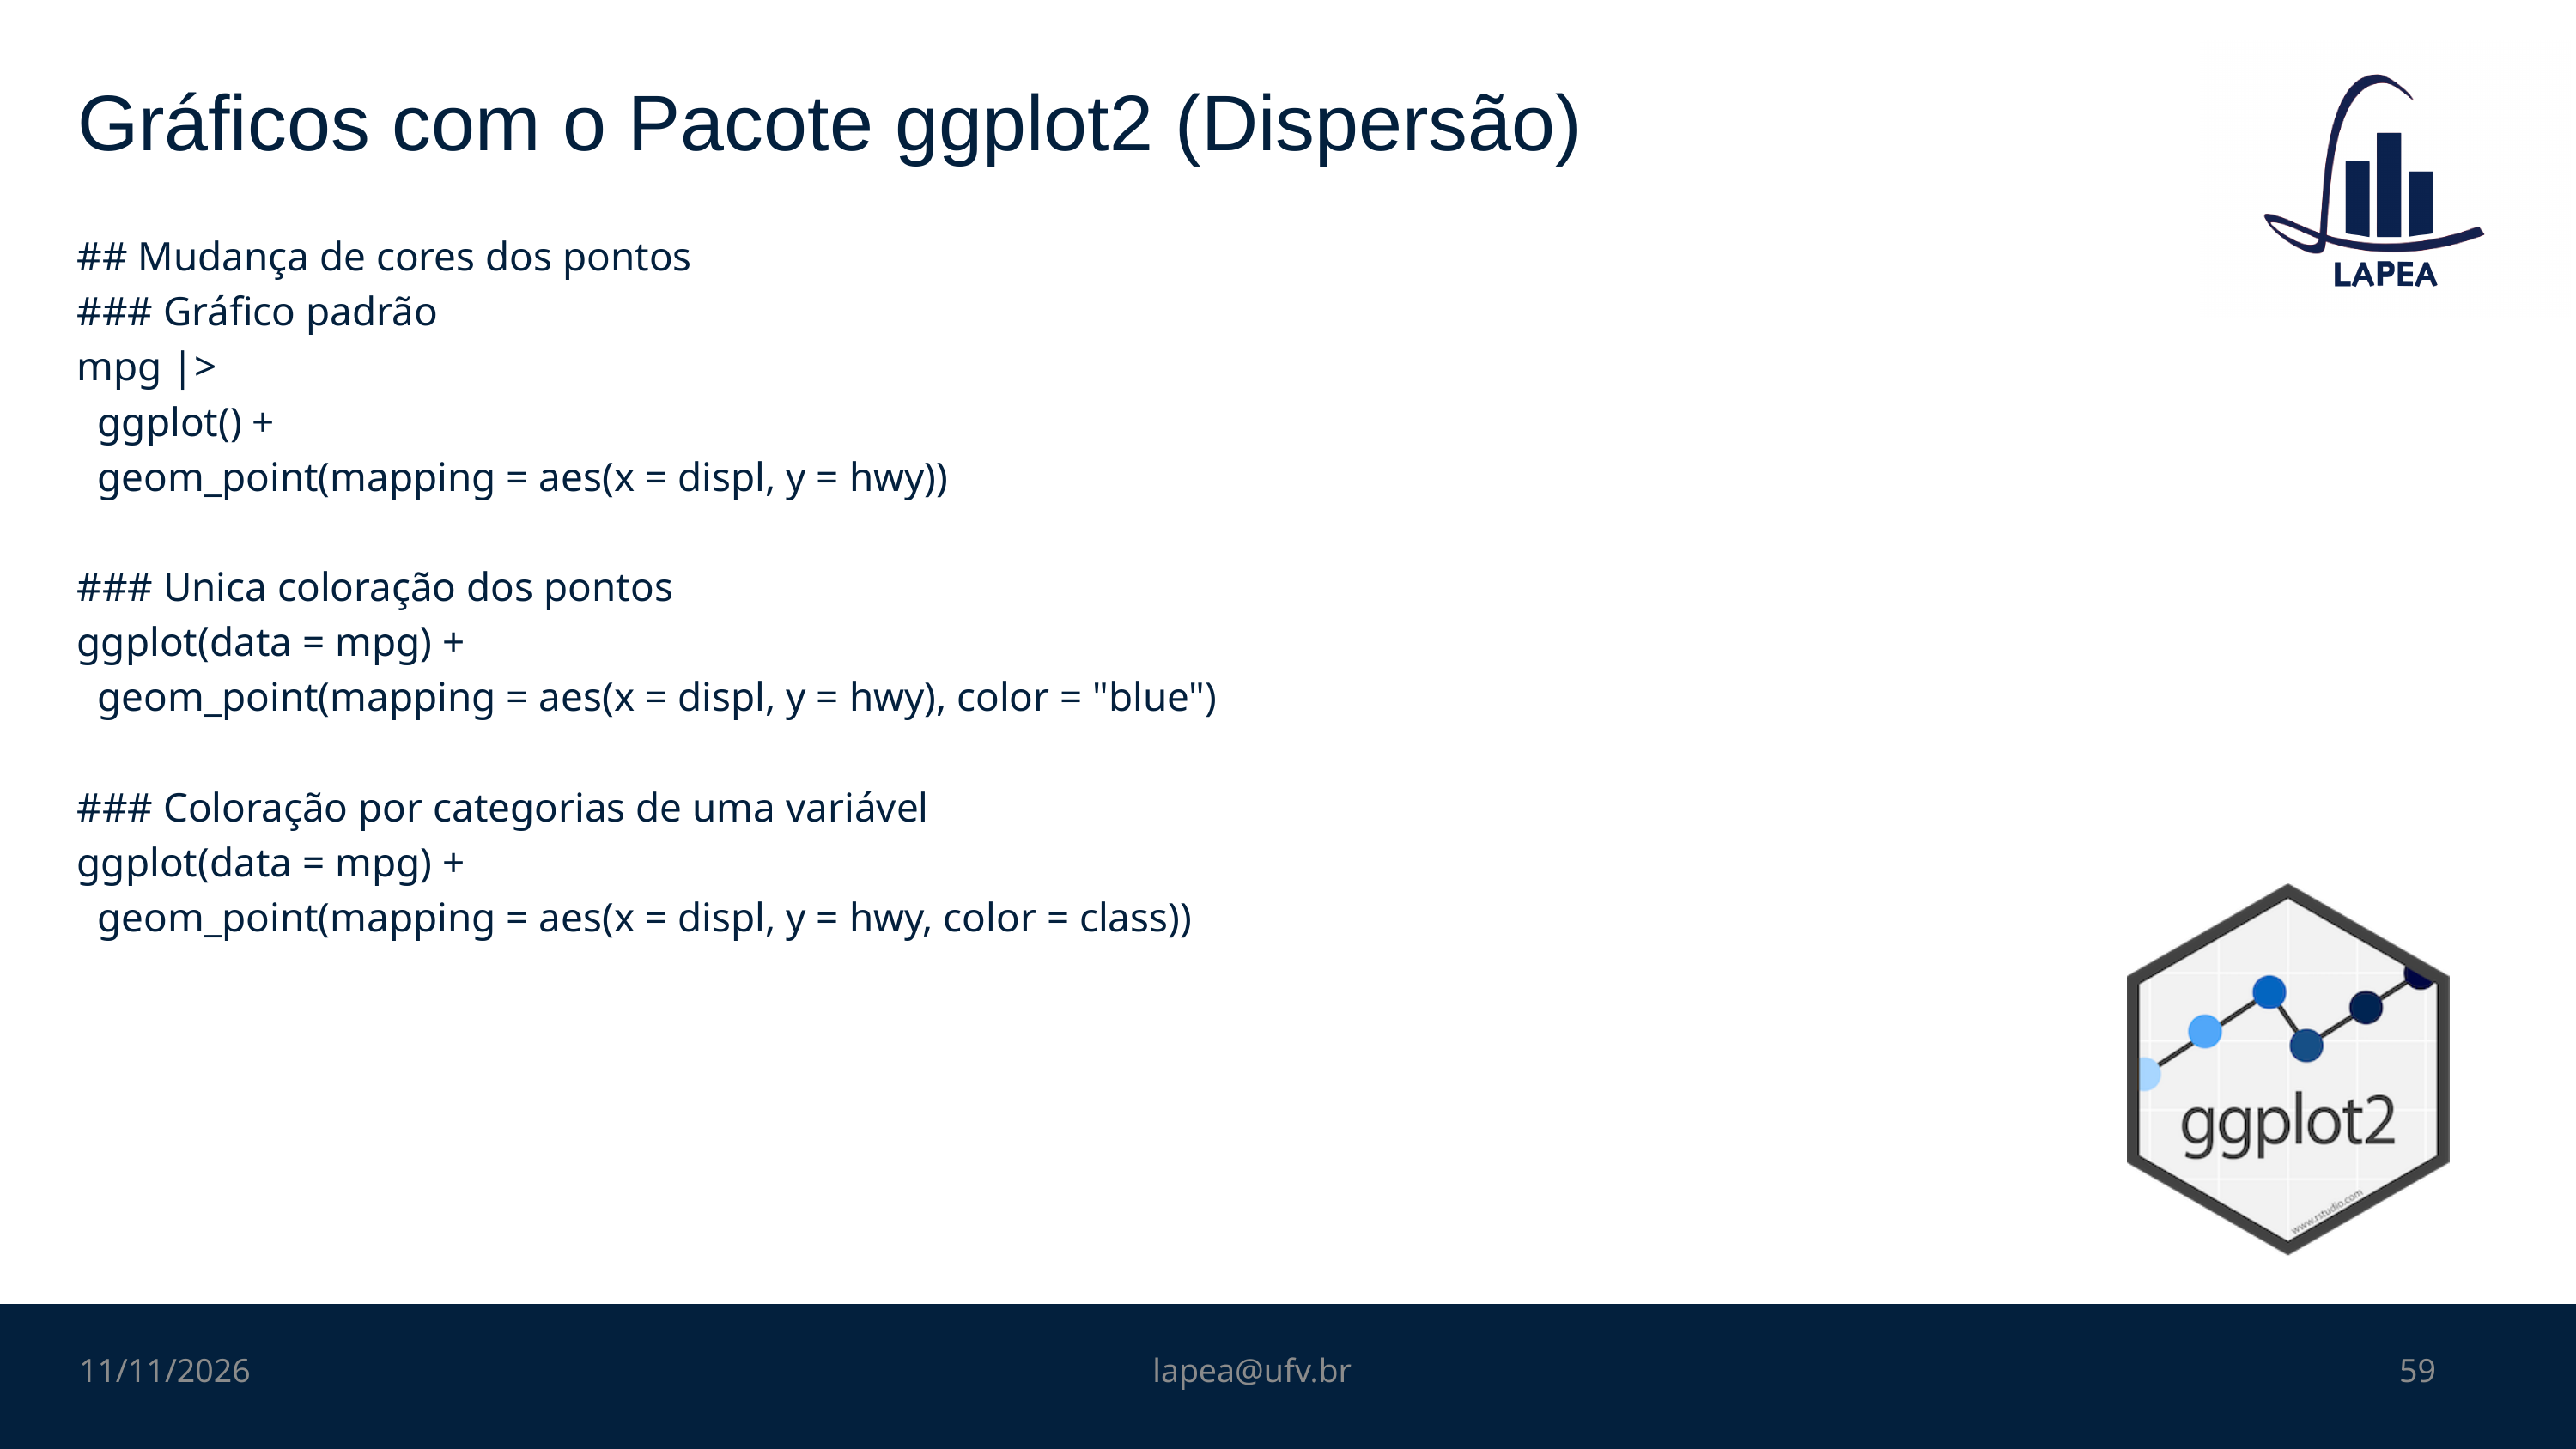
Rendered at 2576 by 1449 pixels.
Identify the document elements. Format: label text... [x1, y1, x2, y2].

footer lapea@ufv.br [410, 1346, 2095, 1398]
list ## Mudança de cores dos pontos ### Gráfico padrão mpg |> ggplot() + geom_point(mapping = aes(x = displ, y = hwy)) ### Unica coloração dos pontos ggplot(data = mpg) + geom_point(mapping = aes(x = displ, y = hwy), color = "blue") ### Coloração por categorias de uma variável ggplot(data = mpg) + geom_point(mapping = aes(x = displ, y = hwy, color = class)) [64, 225, 2190, 1279]
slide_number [66, 1346, 368, 1398]
slide_number 59 [2148, 1346, 2450, 1398]
title Gráficos com o Pacote ggplot2 (Dispersão) [64, 39, 2190, 200]
picture [2200, 40, 2571, 318]
picture [2127, 883, 2450, 1257]
